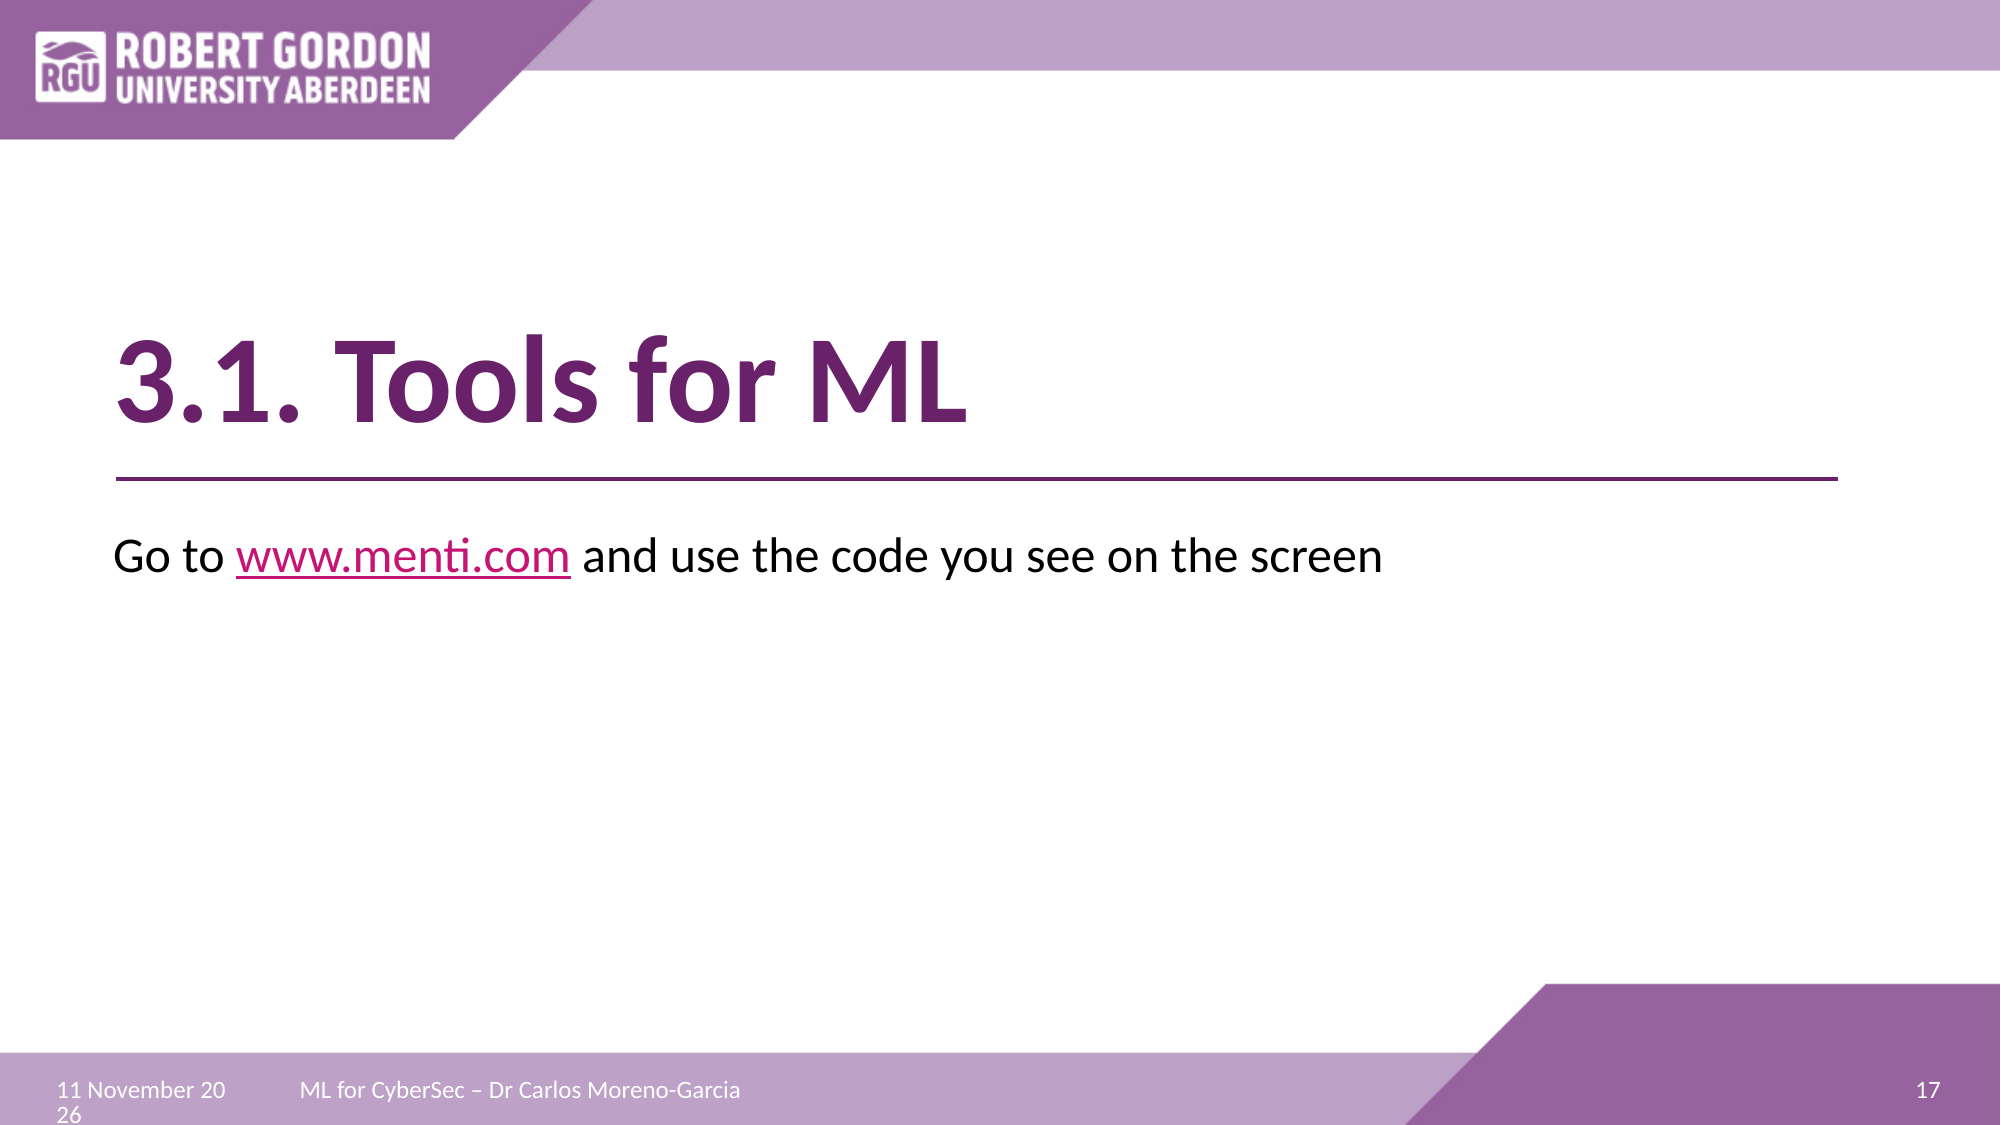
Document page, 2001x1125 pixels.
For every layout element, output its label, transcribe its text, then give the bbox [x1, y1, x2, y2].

list Go to www.menti.com and use the code you see on the screen [98, 521, 1826, 632]
title 3.1. Tools for ML [98, 307, 1824, 521]
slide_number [41, 1058, 250, 1119]
slide_number 17 [1463, 1058, 1956, 1119]
picture [0, 0, 2000, 1125]
footer ML for CyberSec – Dr Carlos Moreno-Garcia [284, 1058, 1463, 1119]
